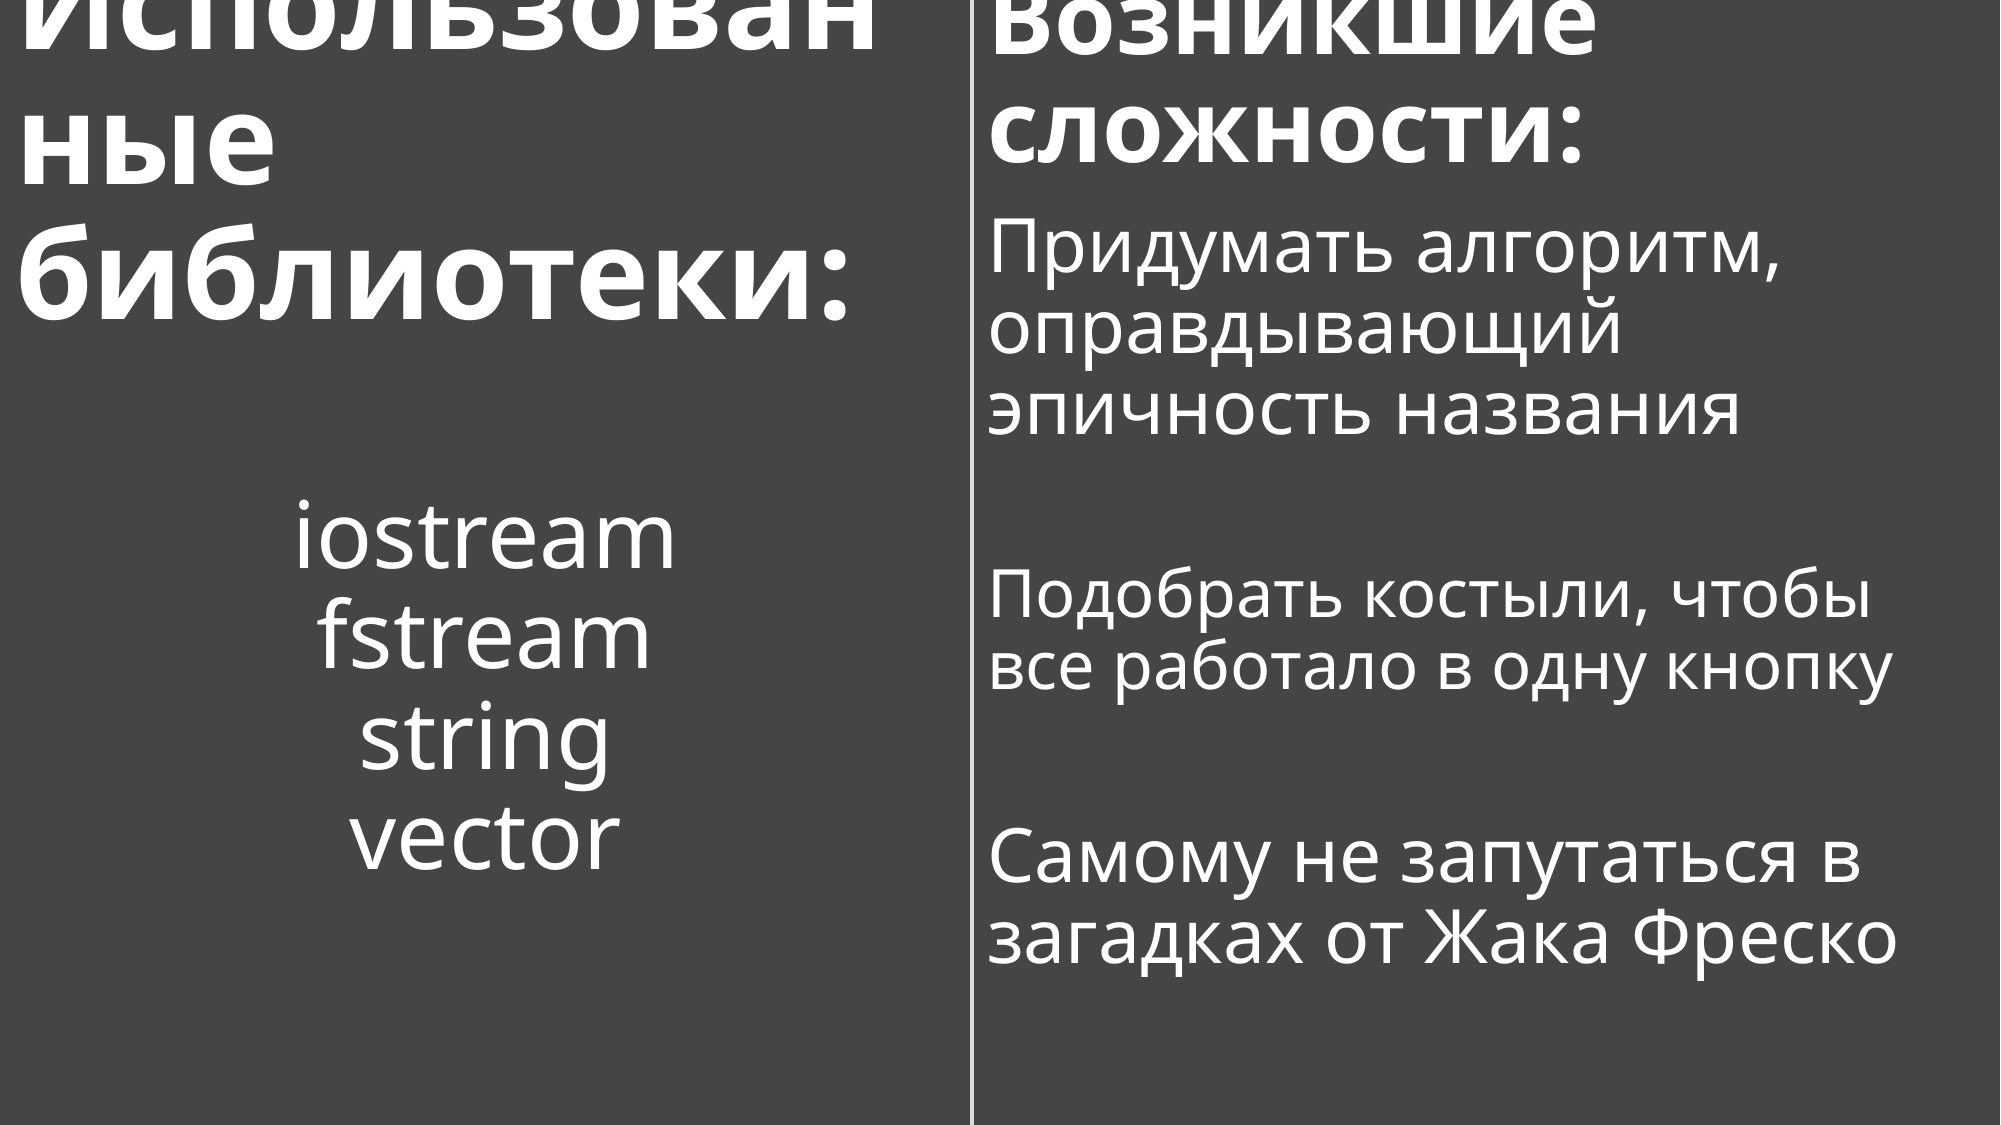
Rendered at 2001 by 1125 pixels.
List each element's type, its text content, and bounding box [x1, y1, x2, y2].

text_box Придумать алгоритм, оправдывающий эпичность названия [973, 190, 2000, 469]
text_box Подобрать костыли, чтобы все работало в одну кнопку [973, 527, 2000, 736]
text_box iostream fstream string vector [275, 444, 697, 934]
text_box Возникшие сложности: [973, 10, 2000, 142]
text_box Самому не запутаться в загадках от Жака Фреско [973, 794, 2000, 1003]
title Использованные библиотеки: [0, 35, 970, 253]
